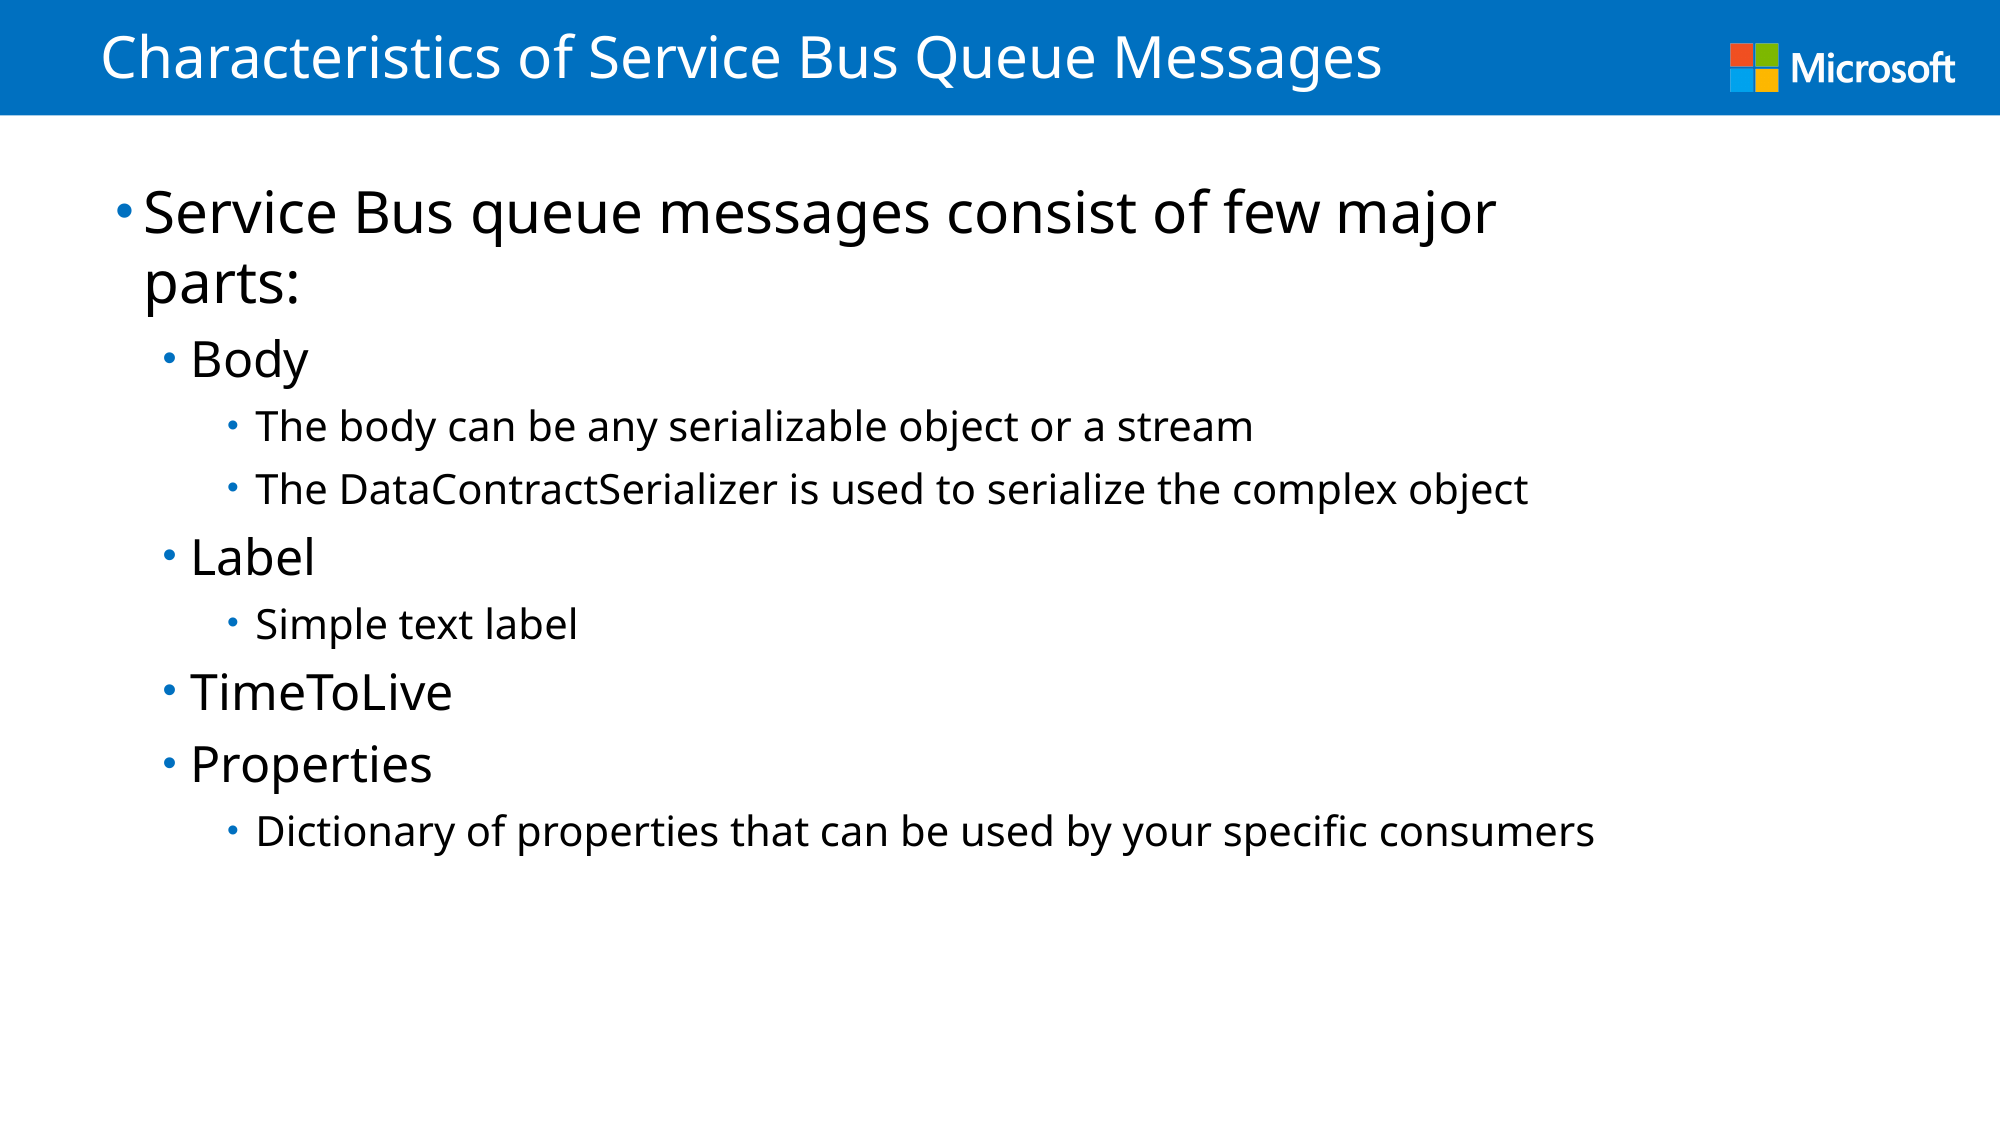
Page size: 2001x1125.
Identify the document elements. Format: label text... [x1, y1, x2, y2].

picture [1802, 14, 1986, 121]
title Characteristics of Service Bus Queue Messages [100, 0, 1802, 122]
text_box Service Bus queue messages consist of few major parts: Body The body can be any serializable object or a stream The DataContractSerializer is used to serialize the complex object Label Simple text label TimeToLive Properties Dictionary of properties that can be used by your specific consumers [100, 167, 1658, 1012]
